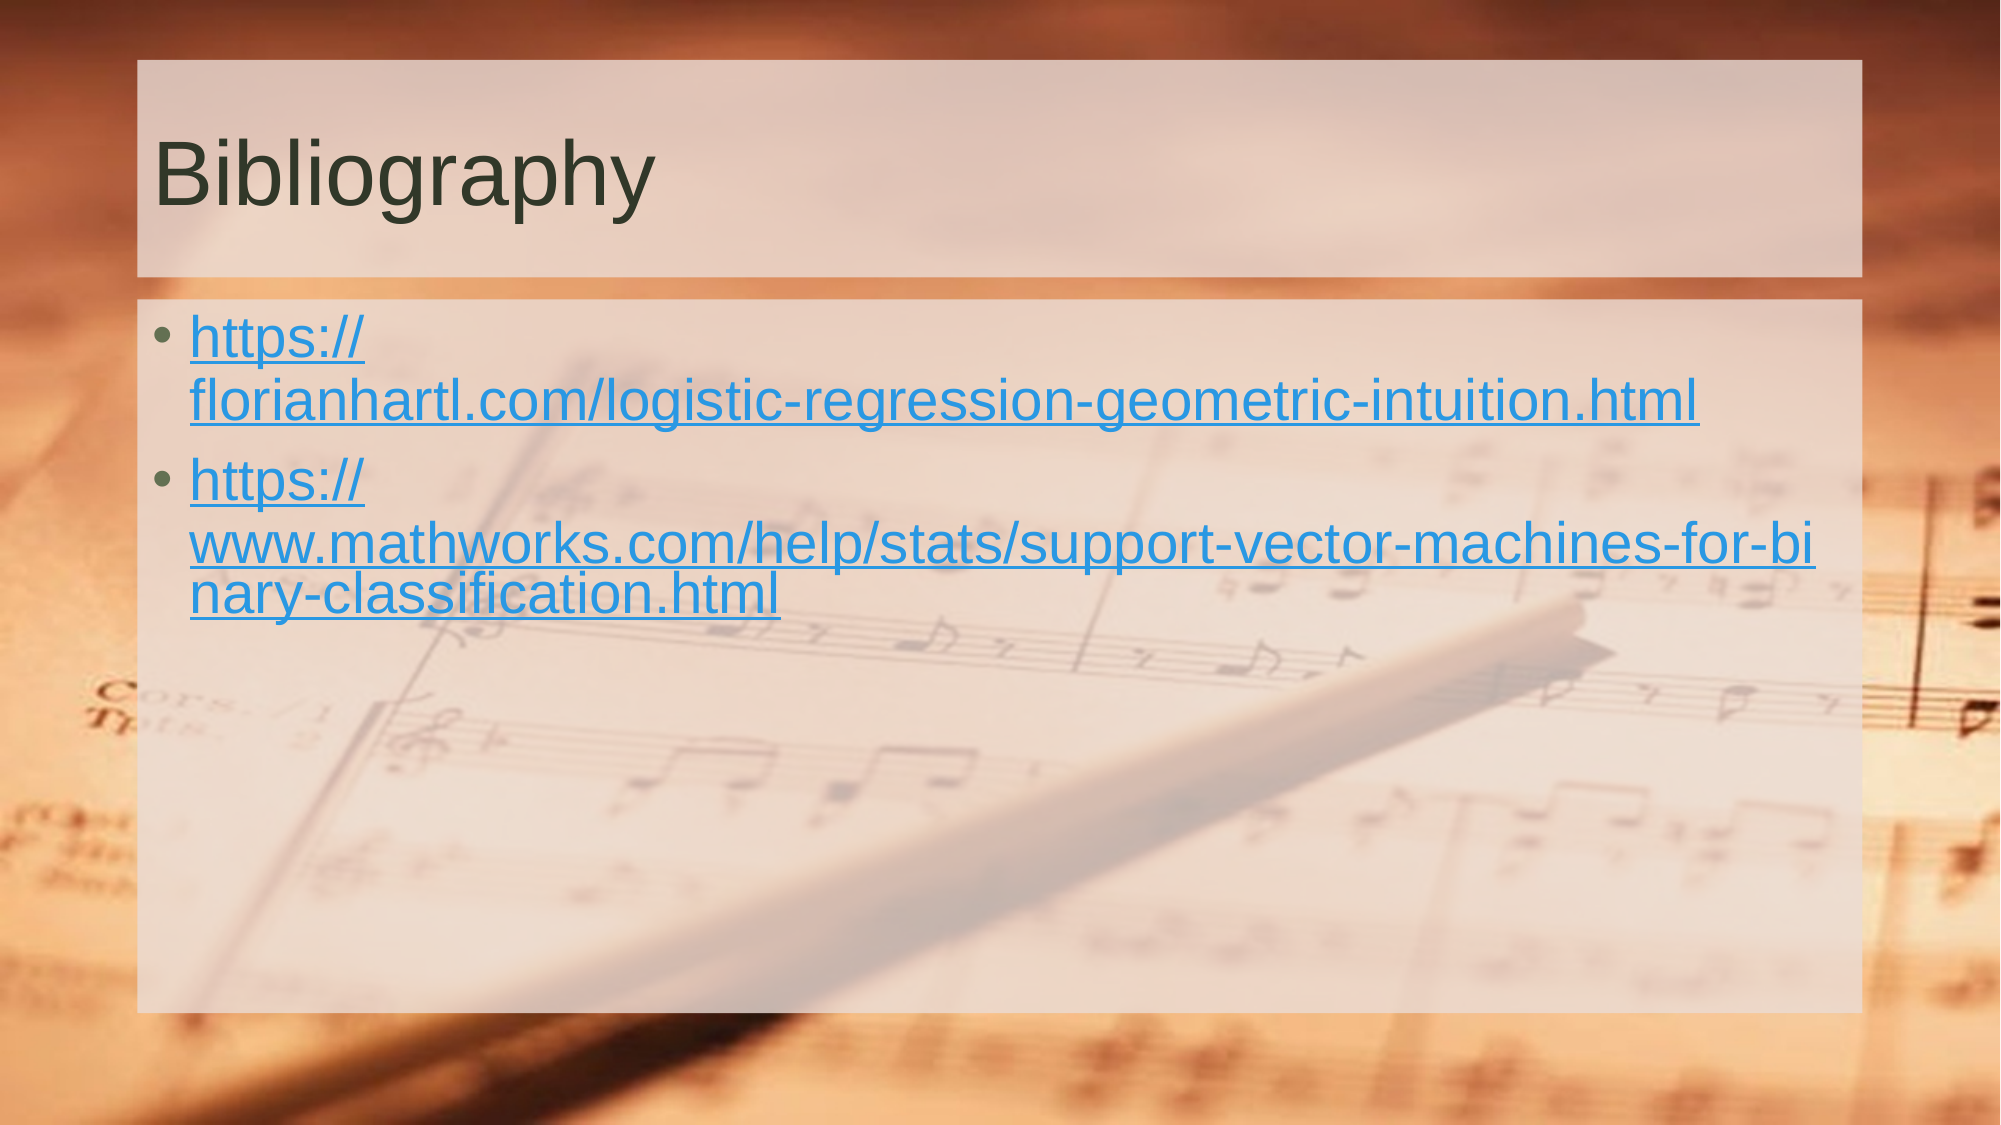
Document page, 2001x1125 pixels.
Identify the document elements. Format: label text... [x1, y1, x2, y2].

list https://florianhartl.com/logistic-regression-geometric-intuition.html https://www.mathworks.com/help/stats/support-vector-machines-for-binary-classification.html [137, 299, 1863, 1014]
picture [0, 0, 2001, 1125]
title Bibliography [137, 59, 1863, 278]
